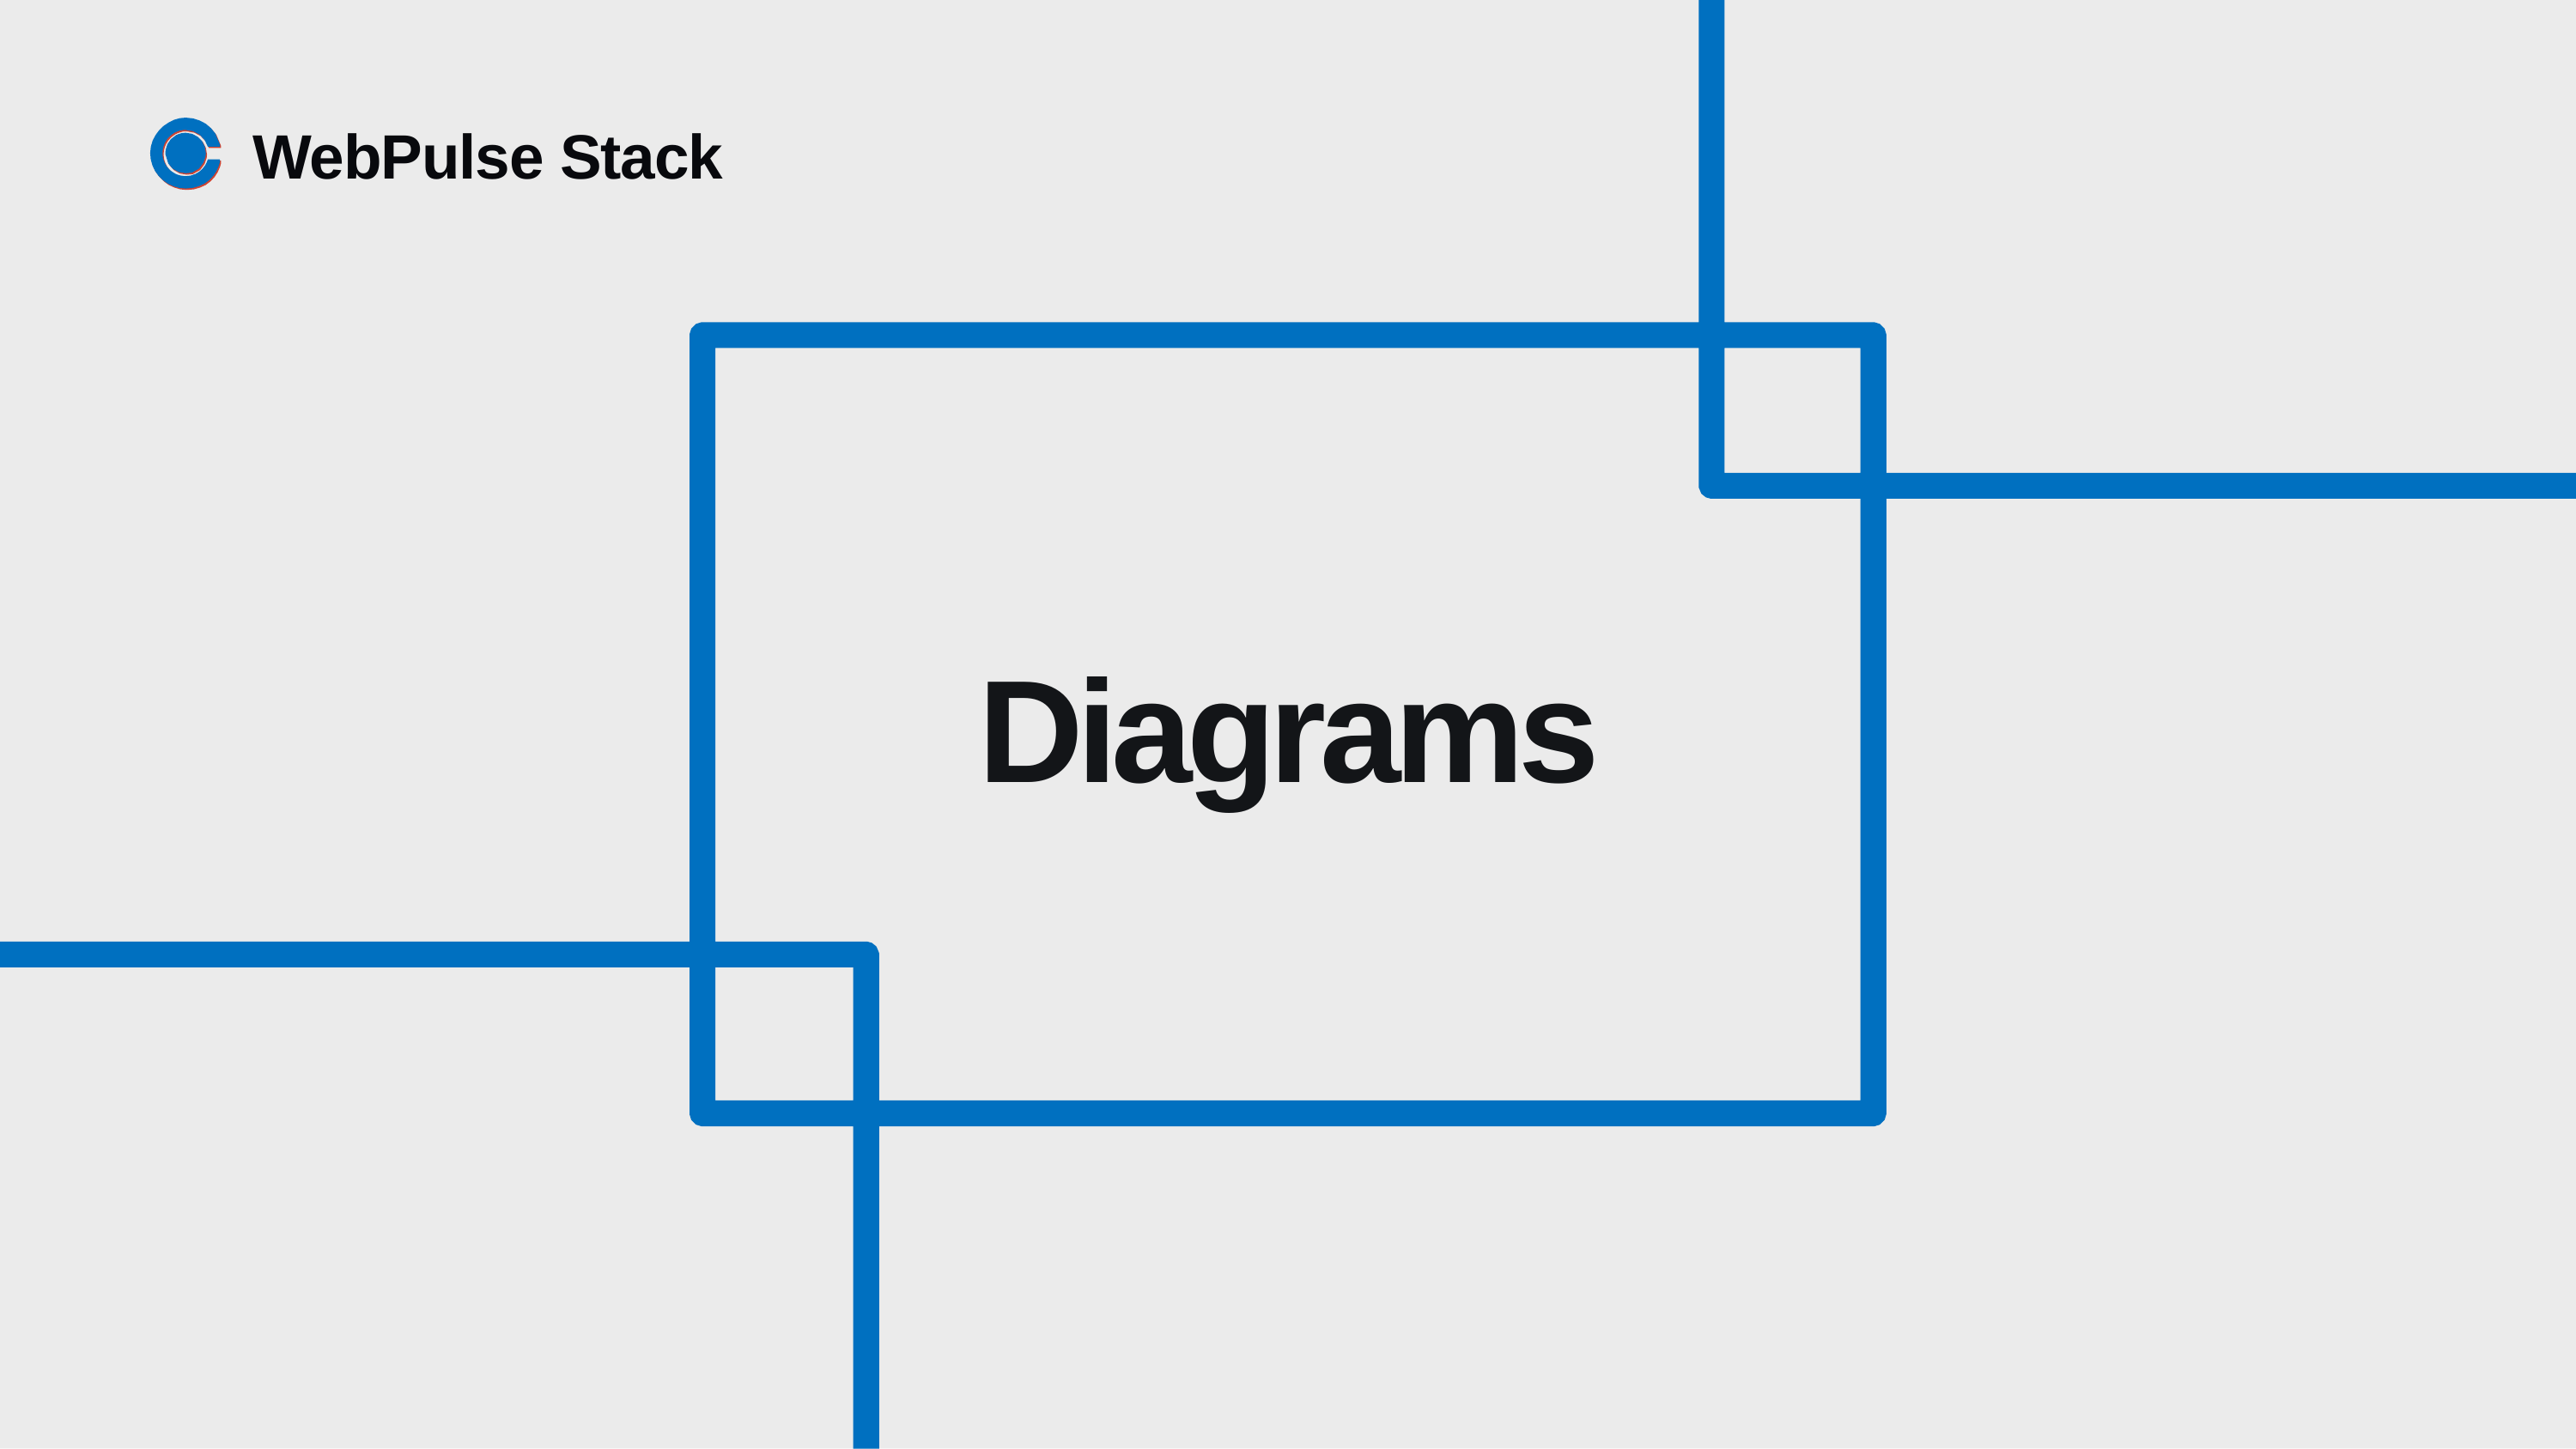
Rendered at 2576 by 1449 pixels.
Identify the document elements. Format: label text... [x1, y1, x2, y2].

text_box [149, 118, 221, 189]
text_box Diagrams [719, 634, 1857, 812]
title WebPulse Stack [251, 114, 762, 358]
text_box [0, 0, 2576, 1449]
